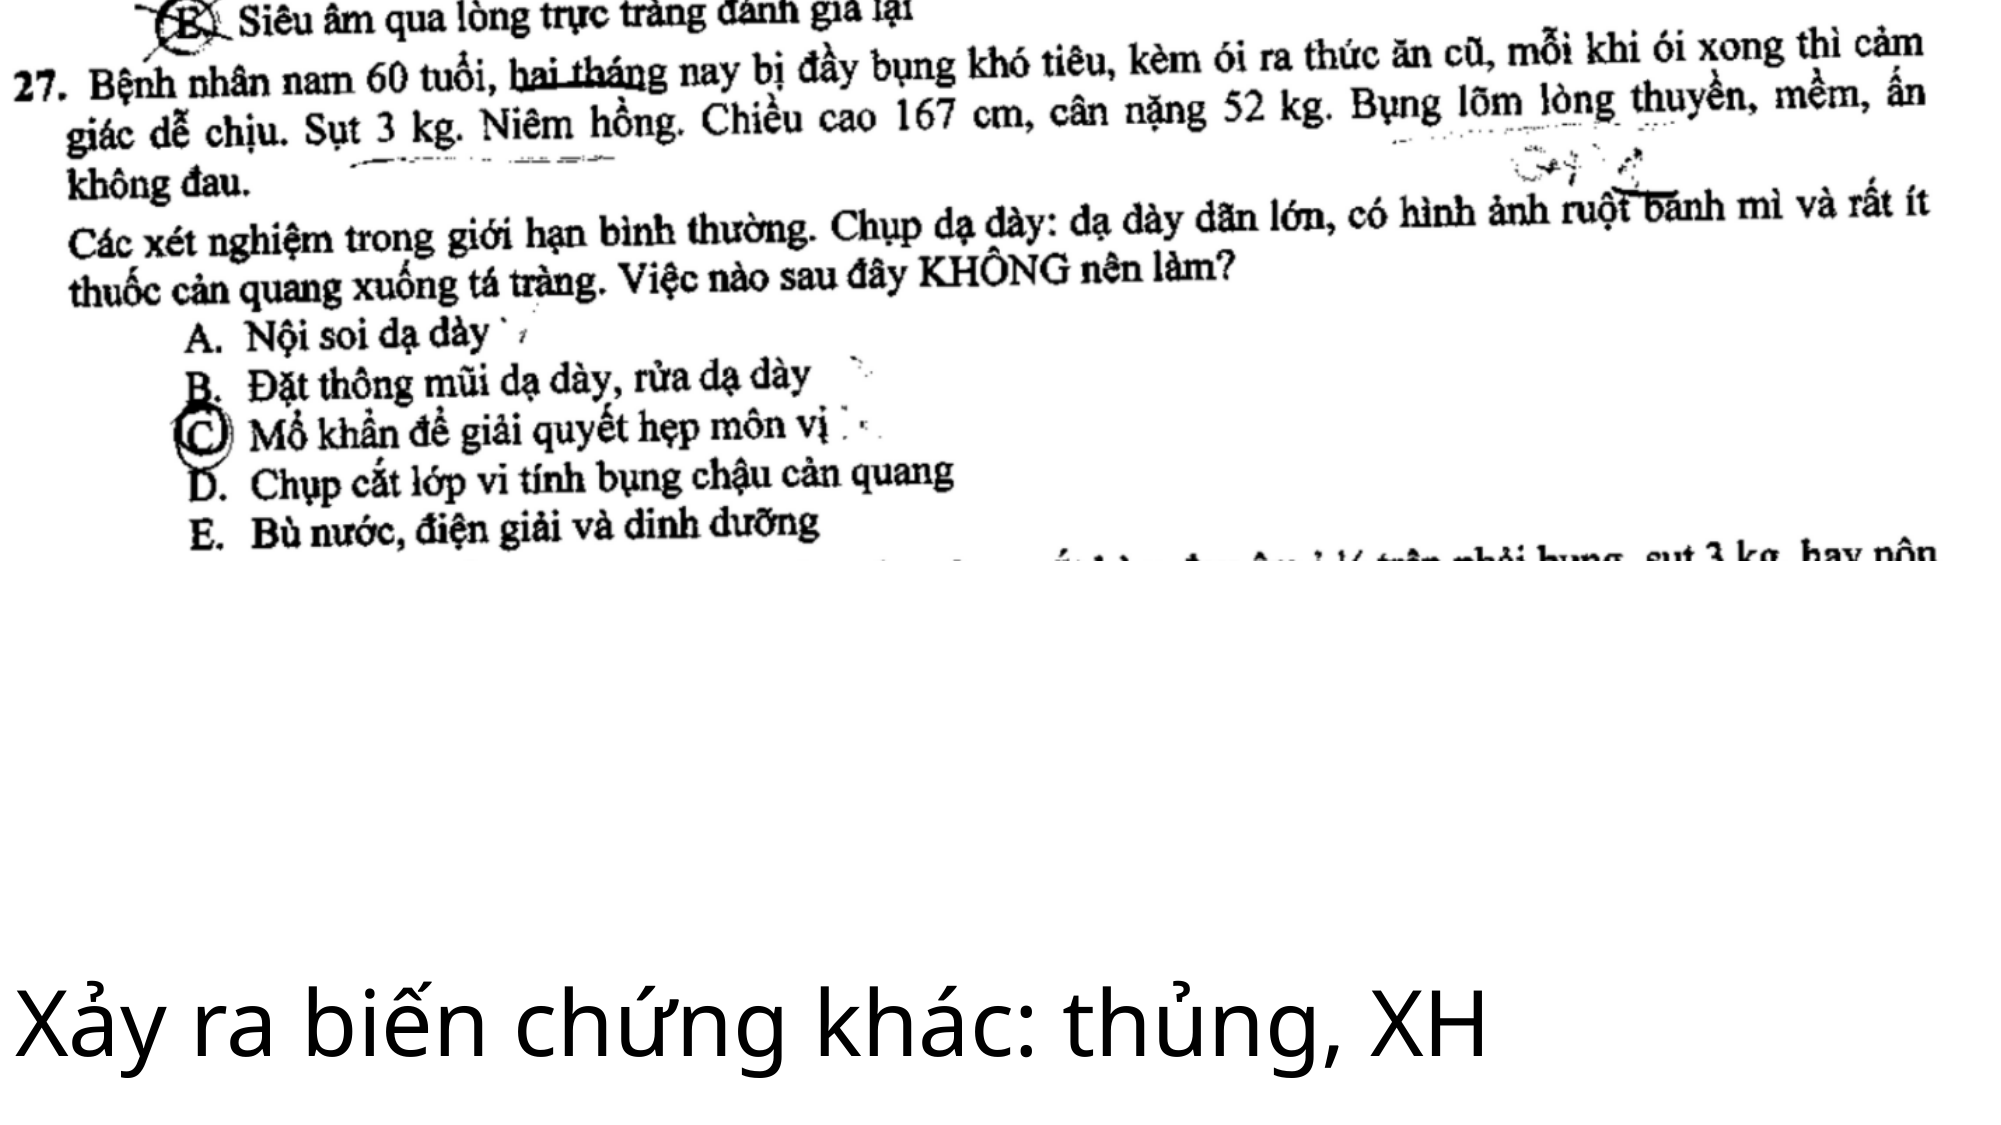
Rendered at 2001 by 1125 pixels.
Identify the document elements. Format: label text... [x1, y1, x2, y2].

title Xảy ra biến chứng khác: thủng, XH [0, 929, 1773, 1125]
picture [0, 0, 2000, 561]
